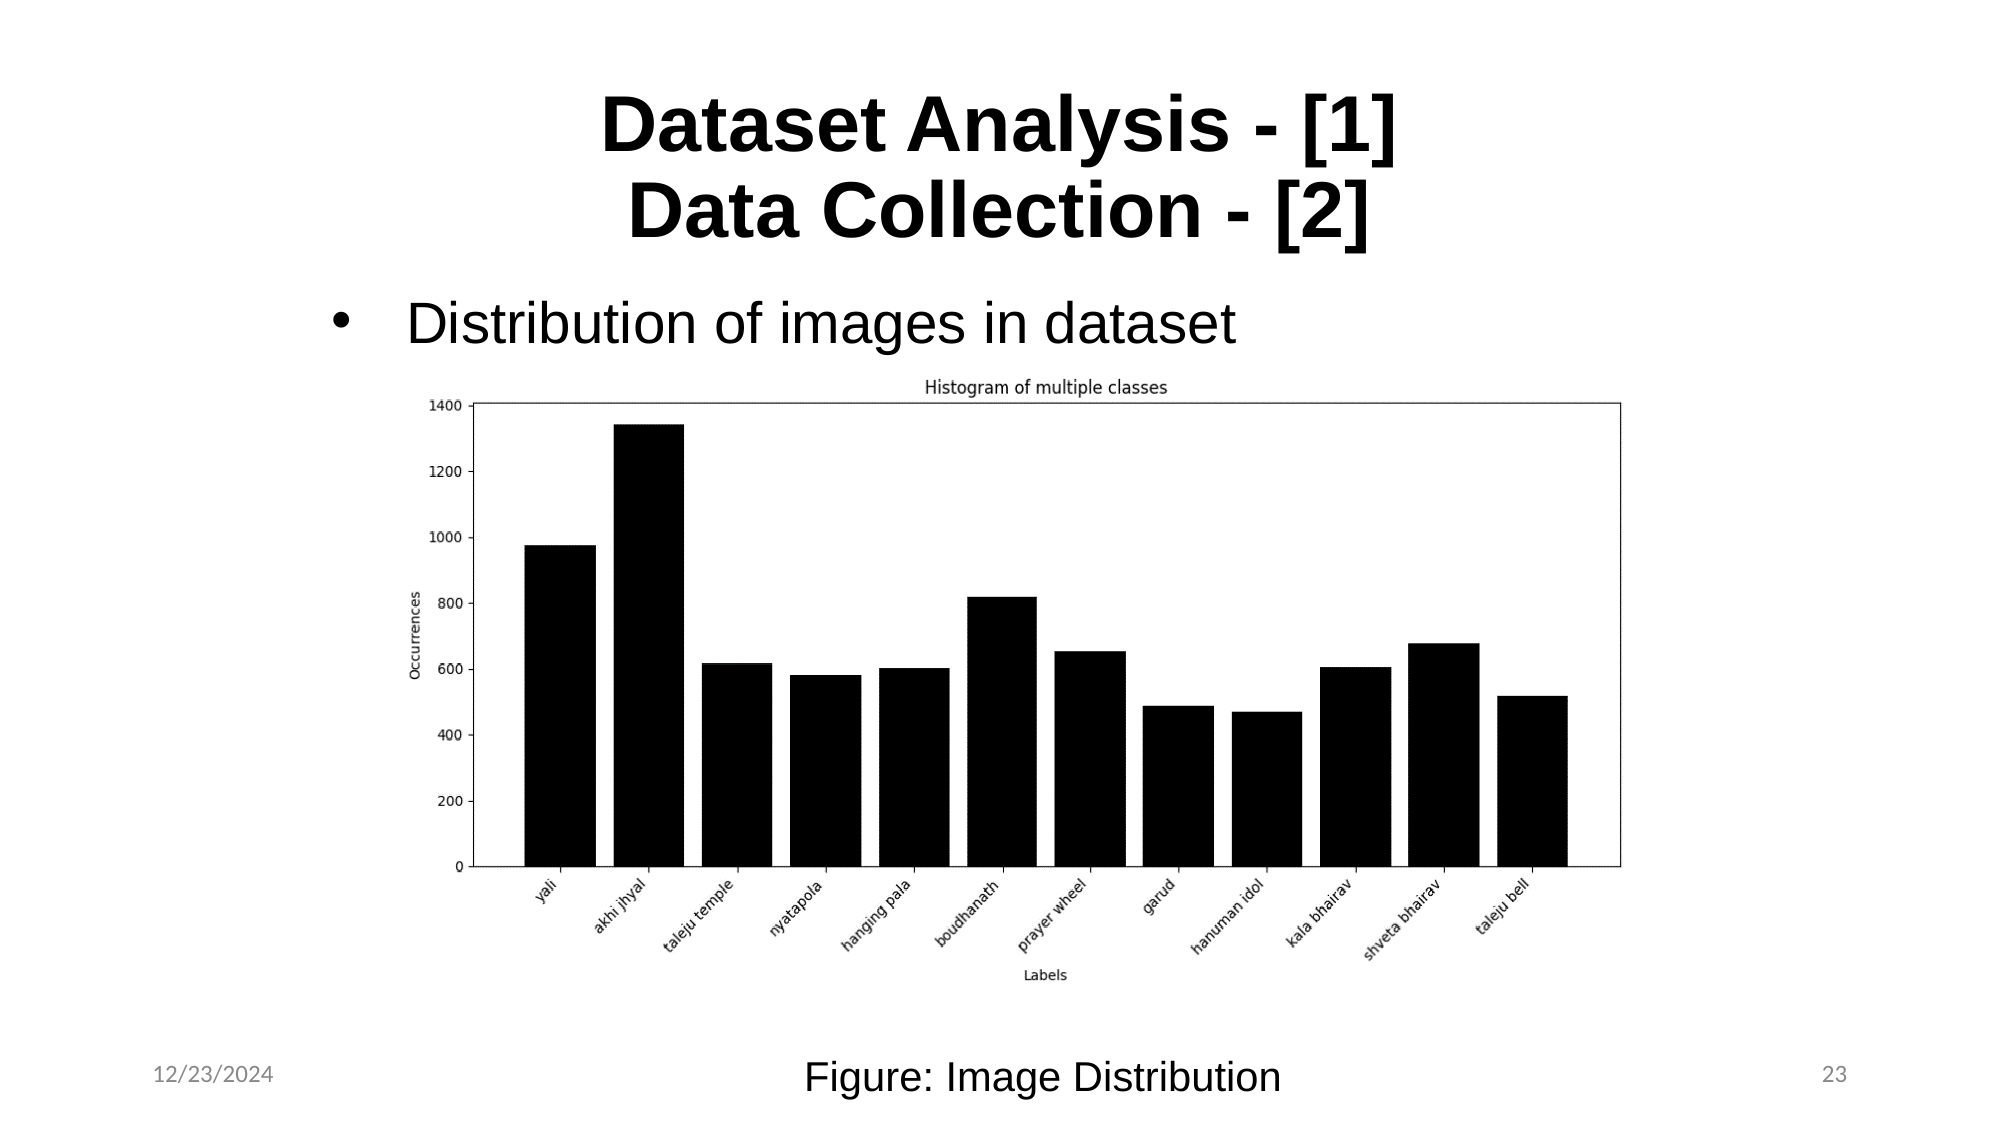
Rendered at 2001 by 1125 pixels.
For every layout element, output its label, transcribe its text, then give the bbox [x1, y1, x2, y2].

text_box Distribution of images in dataset [316, 277, 1522, 363]
picture [371, 362, 1638, 1003]
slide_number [137, 1042, 588, 1103]
title Dataset Analysis - [1] Data Collection - [2] [137, 59, 1863, 278]
text_box Figure: Image Distribution [789, 1042, 1298, 1108]
slide_number 23 [1412, 1042, 1863, 1103]
